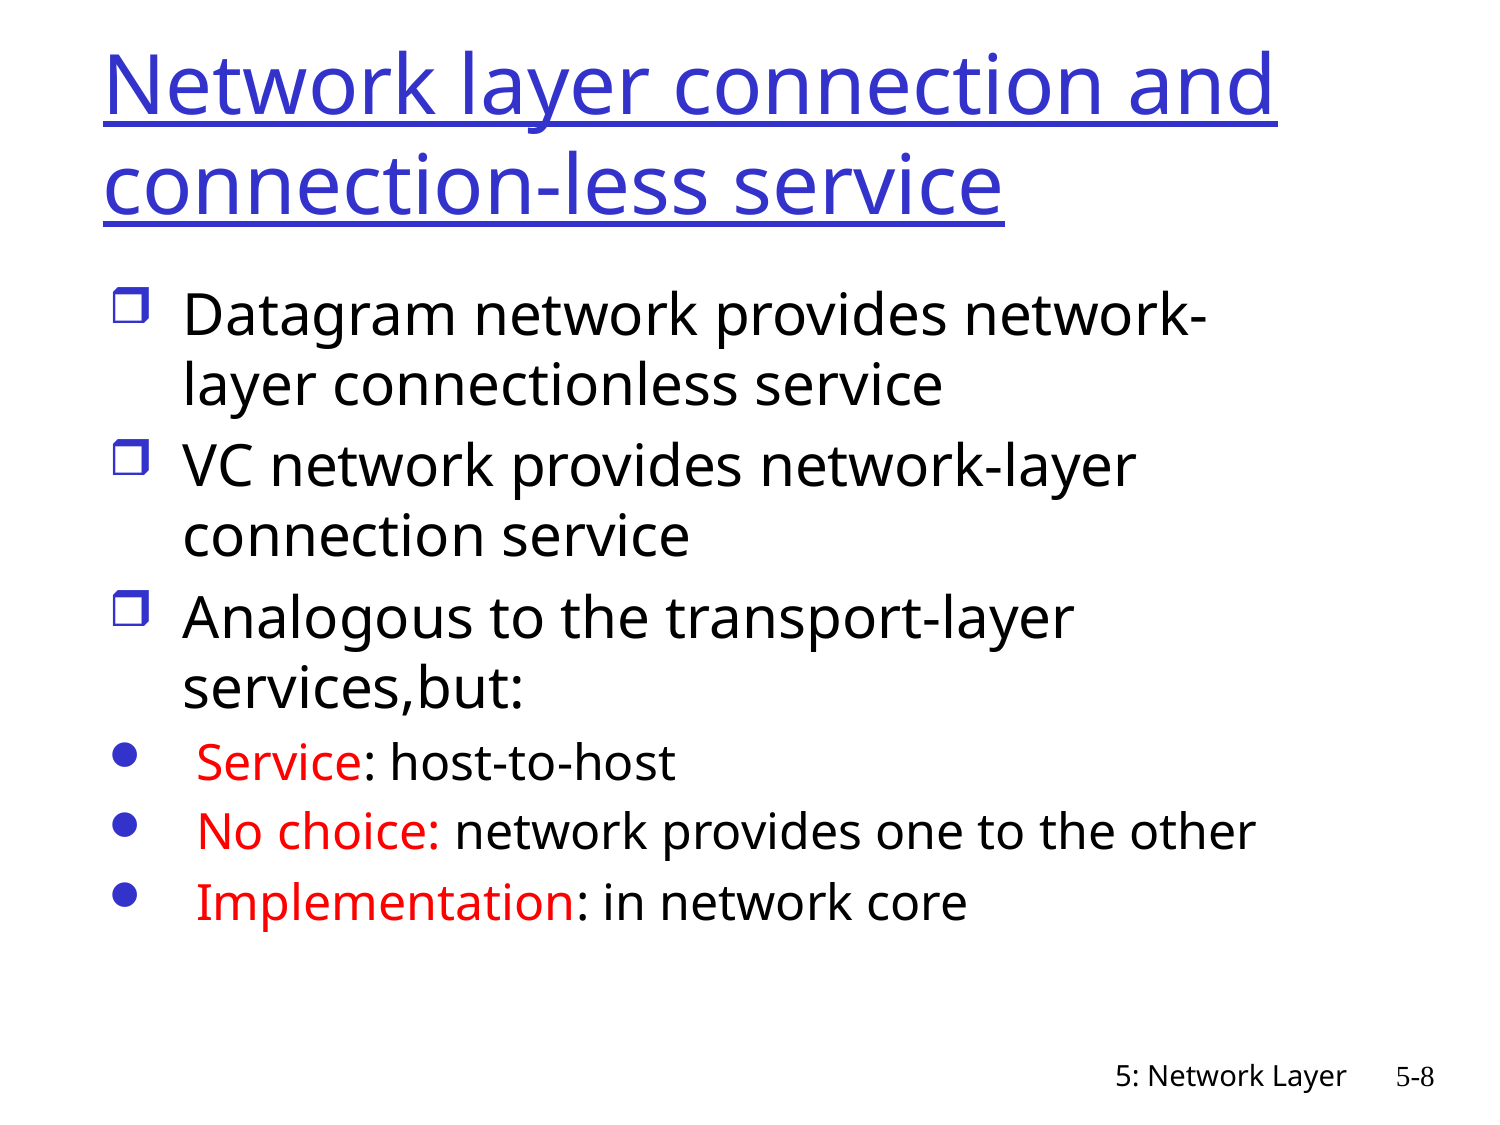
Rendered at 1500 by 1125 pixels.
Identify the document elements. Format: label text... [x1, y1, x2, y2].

slide_number 5-8 [1338, 1049, 1451, 1125]
title Network layer connection and connection-less service [87, 37, 1363, 225]
list Datagram network provides network-layer connectionless service VC network provides network-layer connection service Analogous to the transport-layer services,but: Service: host-to-host No choice: network provides one to the other Implementation: in network core [94, 269, 1344, 1032]
footer 5: Network Layer [887, 1049, 1338, 1125]
